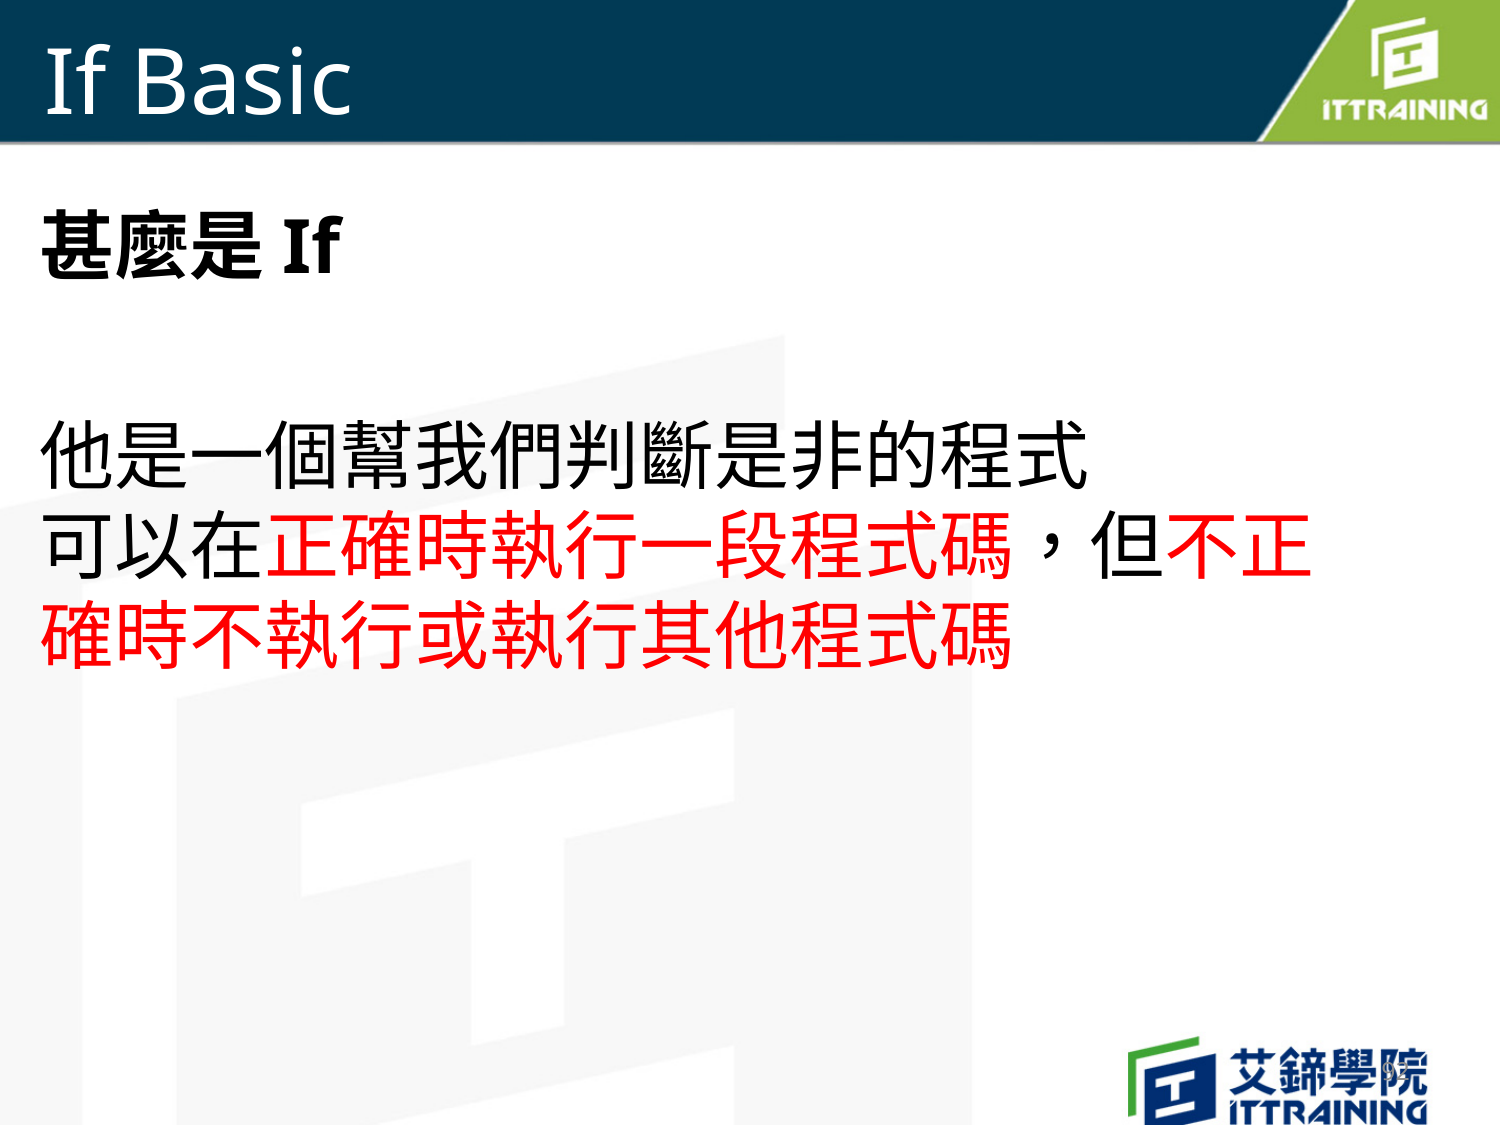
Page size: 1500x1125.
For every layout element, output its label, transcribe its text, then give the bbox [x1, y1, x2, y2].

slide_number 92 [1074, 1042, 1425, 1103]
picture [0, 0, 1500, 1125]
title If Basic [29, 0, 1380, 172]
list 甚麼是If 他是一個幫我們判斷是非的程式 可以在正確時執行一段程式碼，但不正確時不執行或執行其他程式碼 [24, 191, 1375, 934]
